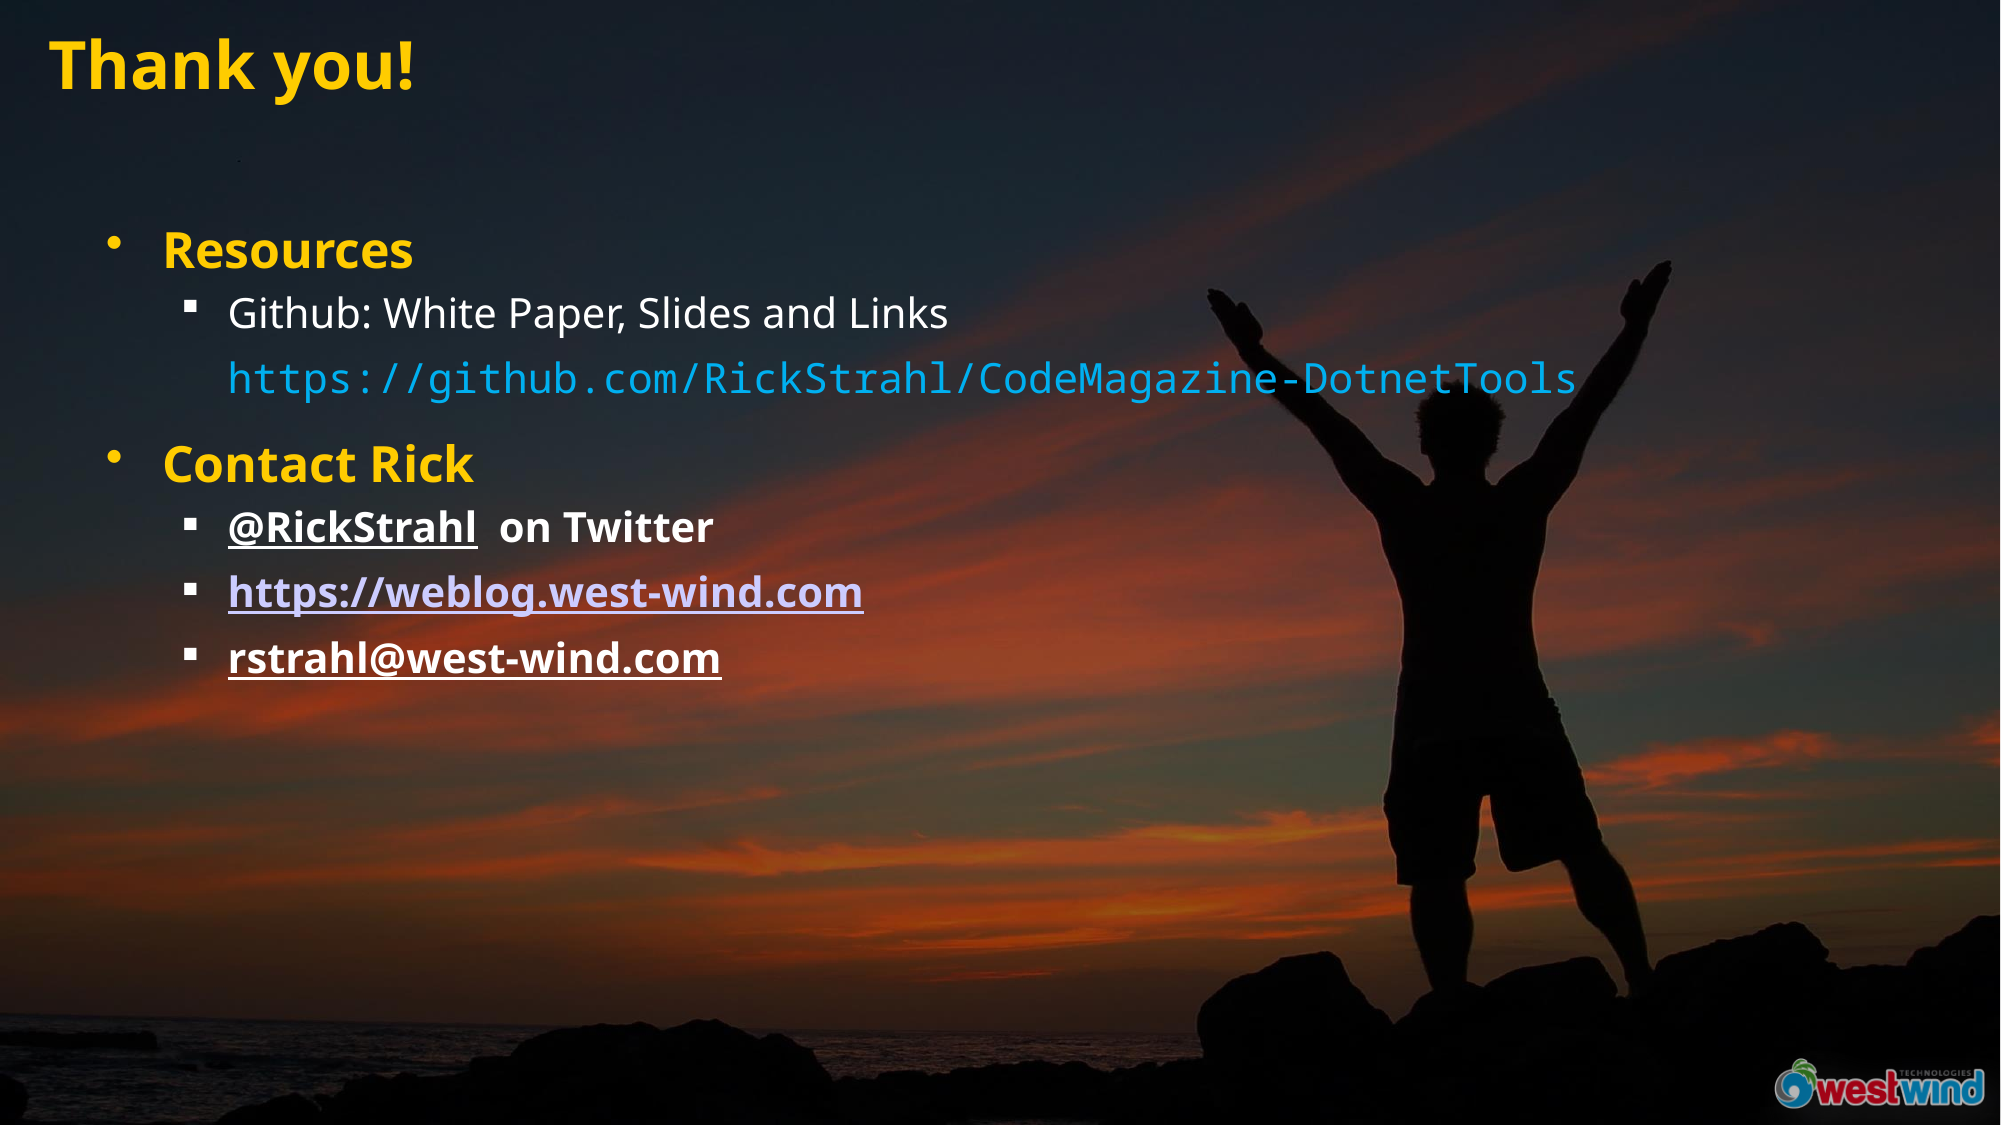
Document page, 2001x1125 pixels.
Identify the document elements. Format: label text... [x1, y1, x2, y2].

title Thank you! [33, 24, 1734, 100]
picture [0, 0, 2001, 1125]
list Resources Github: White Paper, Slides and Links https://github.com/RickStrahl/CodeMagazine-DotnetTools Contact Rick @RickStrahl on Twitter https://weblog.west-wind.com rstrahl@west-wind.com [83, 200, 1967, 988]
